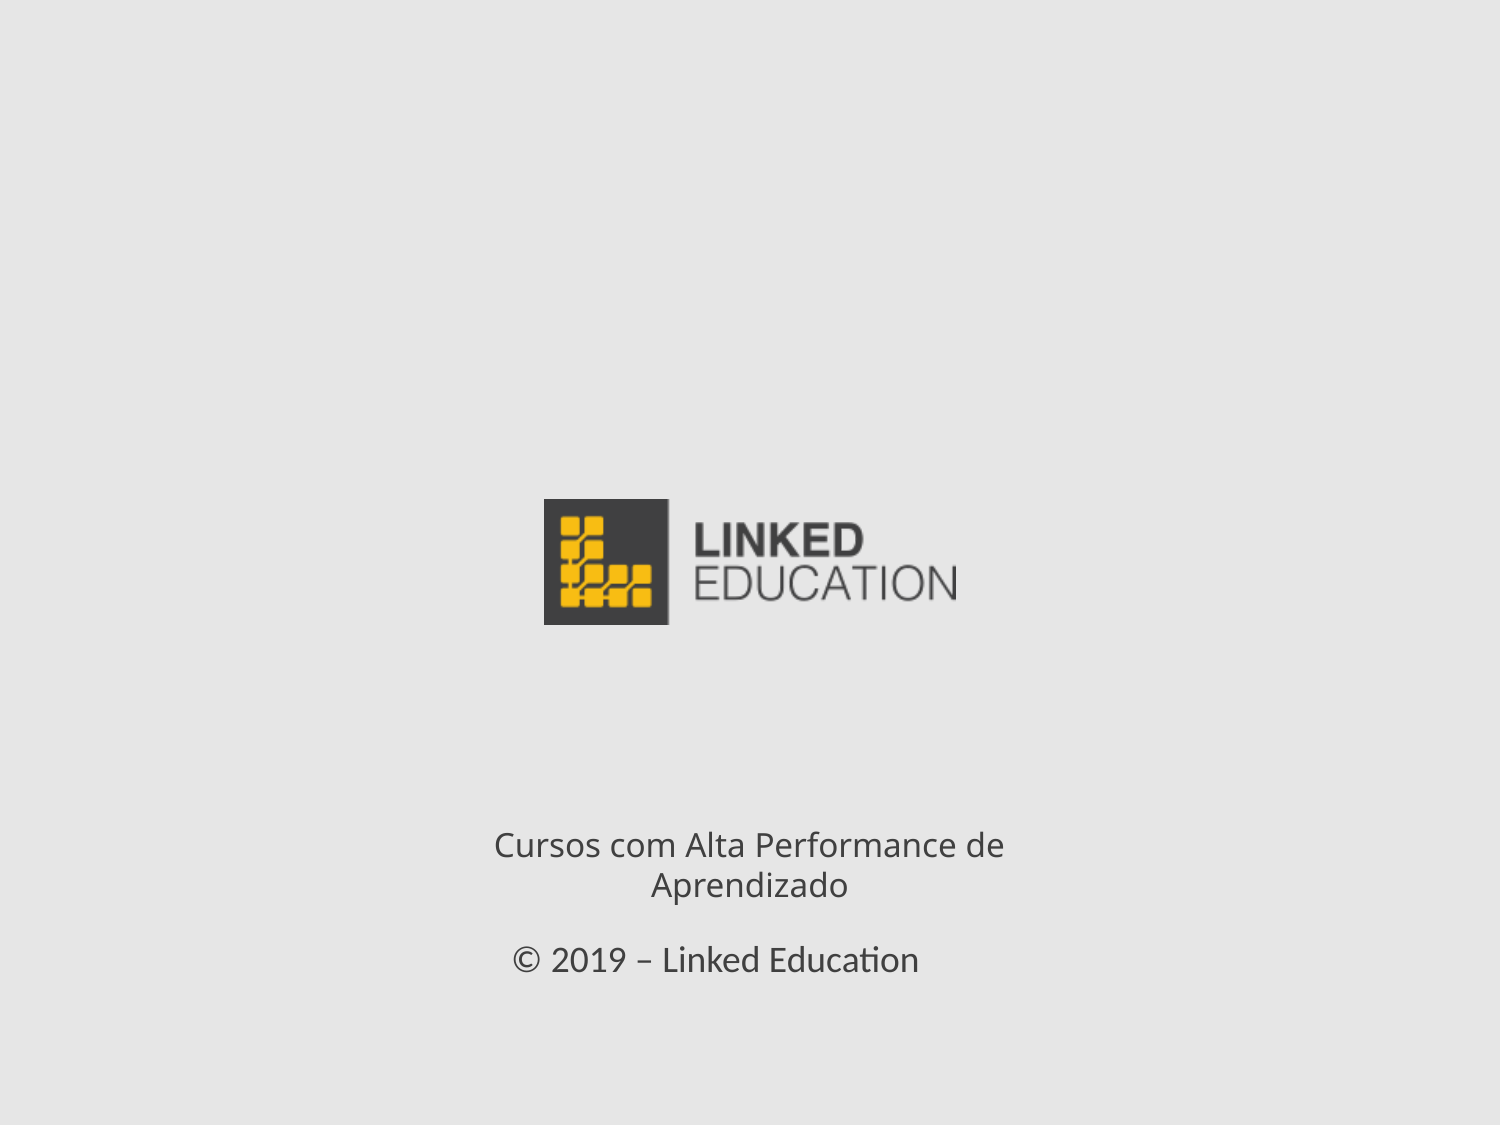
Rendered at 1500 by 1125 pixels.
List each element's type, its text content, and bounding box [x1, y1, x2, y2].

text_box © 2019 – Linked Education [496, 927, 1055, 988]
picture [544, 499, 956, 625]
text_box [437, 927, 1056, 1046]
